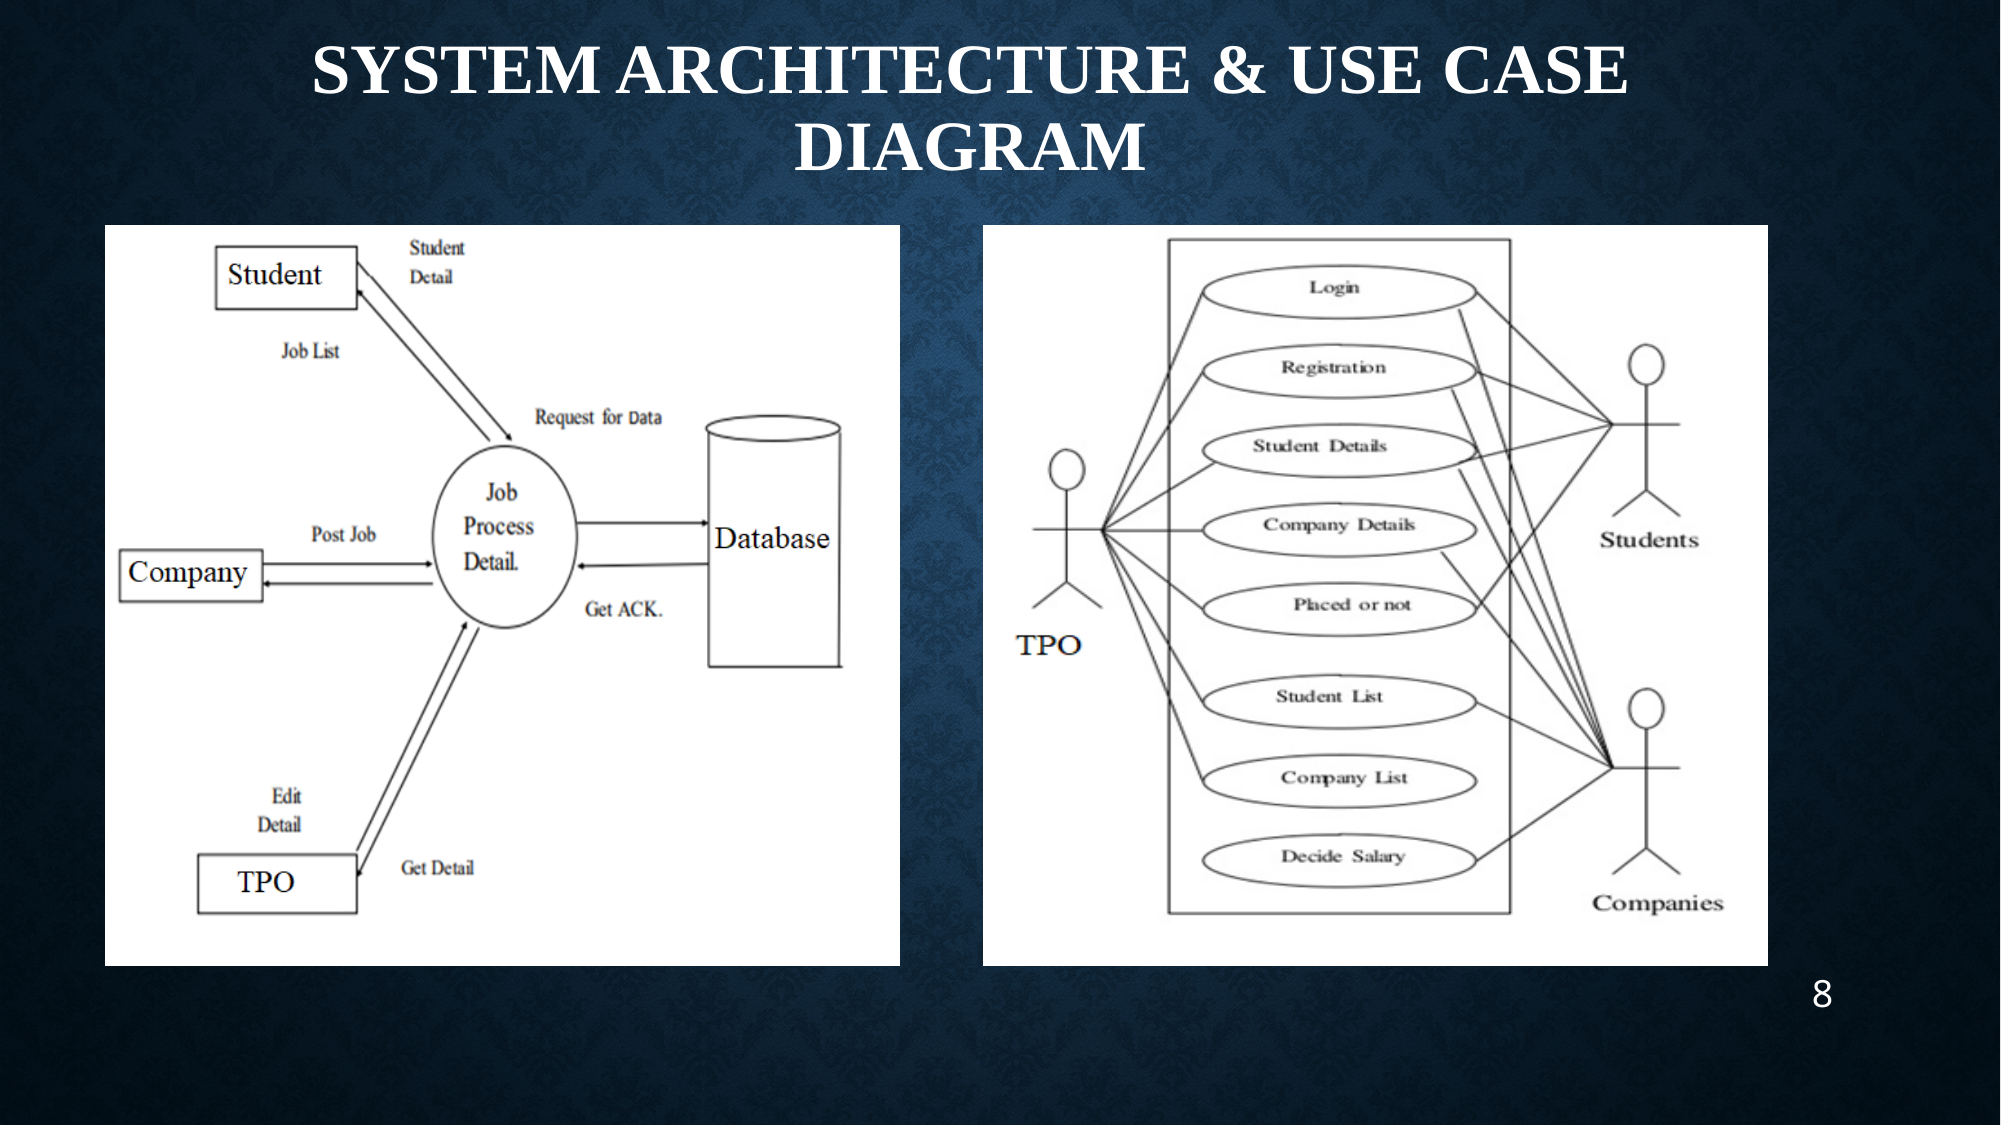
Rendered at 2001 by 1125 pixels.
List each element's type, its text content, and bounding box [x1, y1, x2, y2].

picture [983, 225, 1769, 966]
picture [105, 225, 901, 966]
slide_number 8 [1724, 965, 1849, 1025]
title System Architecture & USE CASE DIAGRAM [122, 0, 1821, 218]
